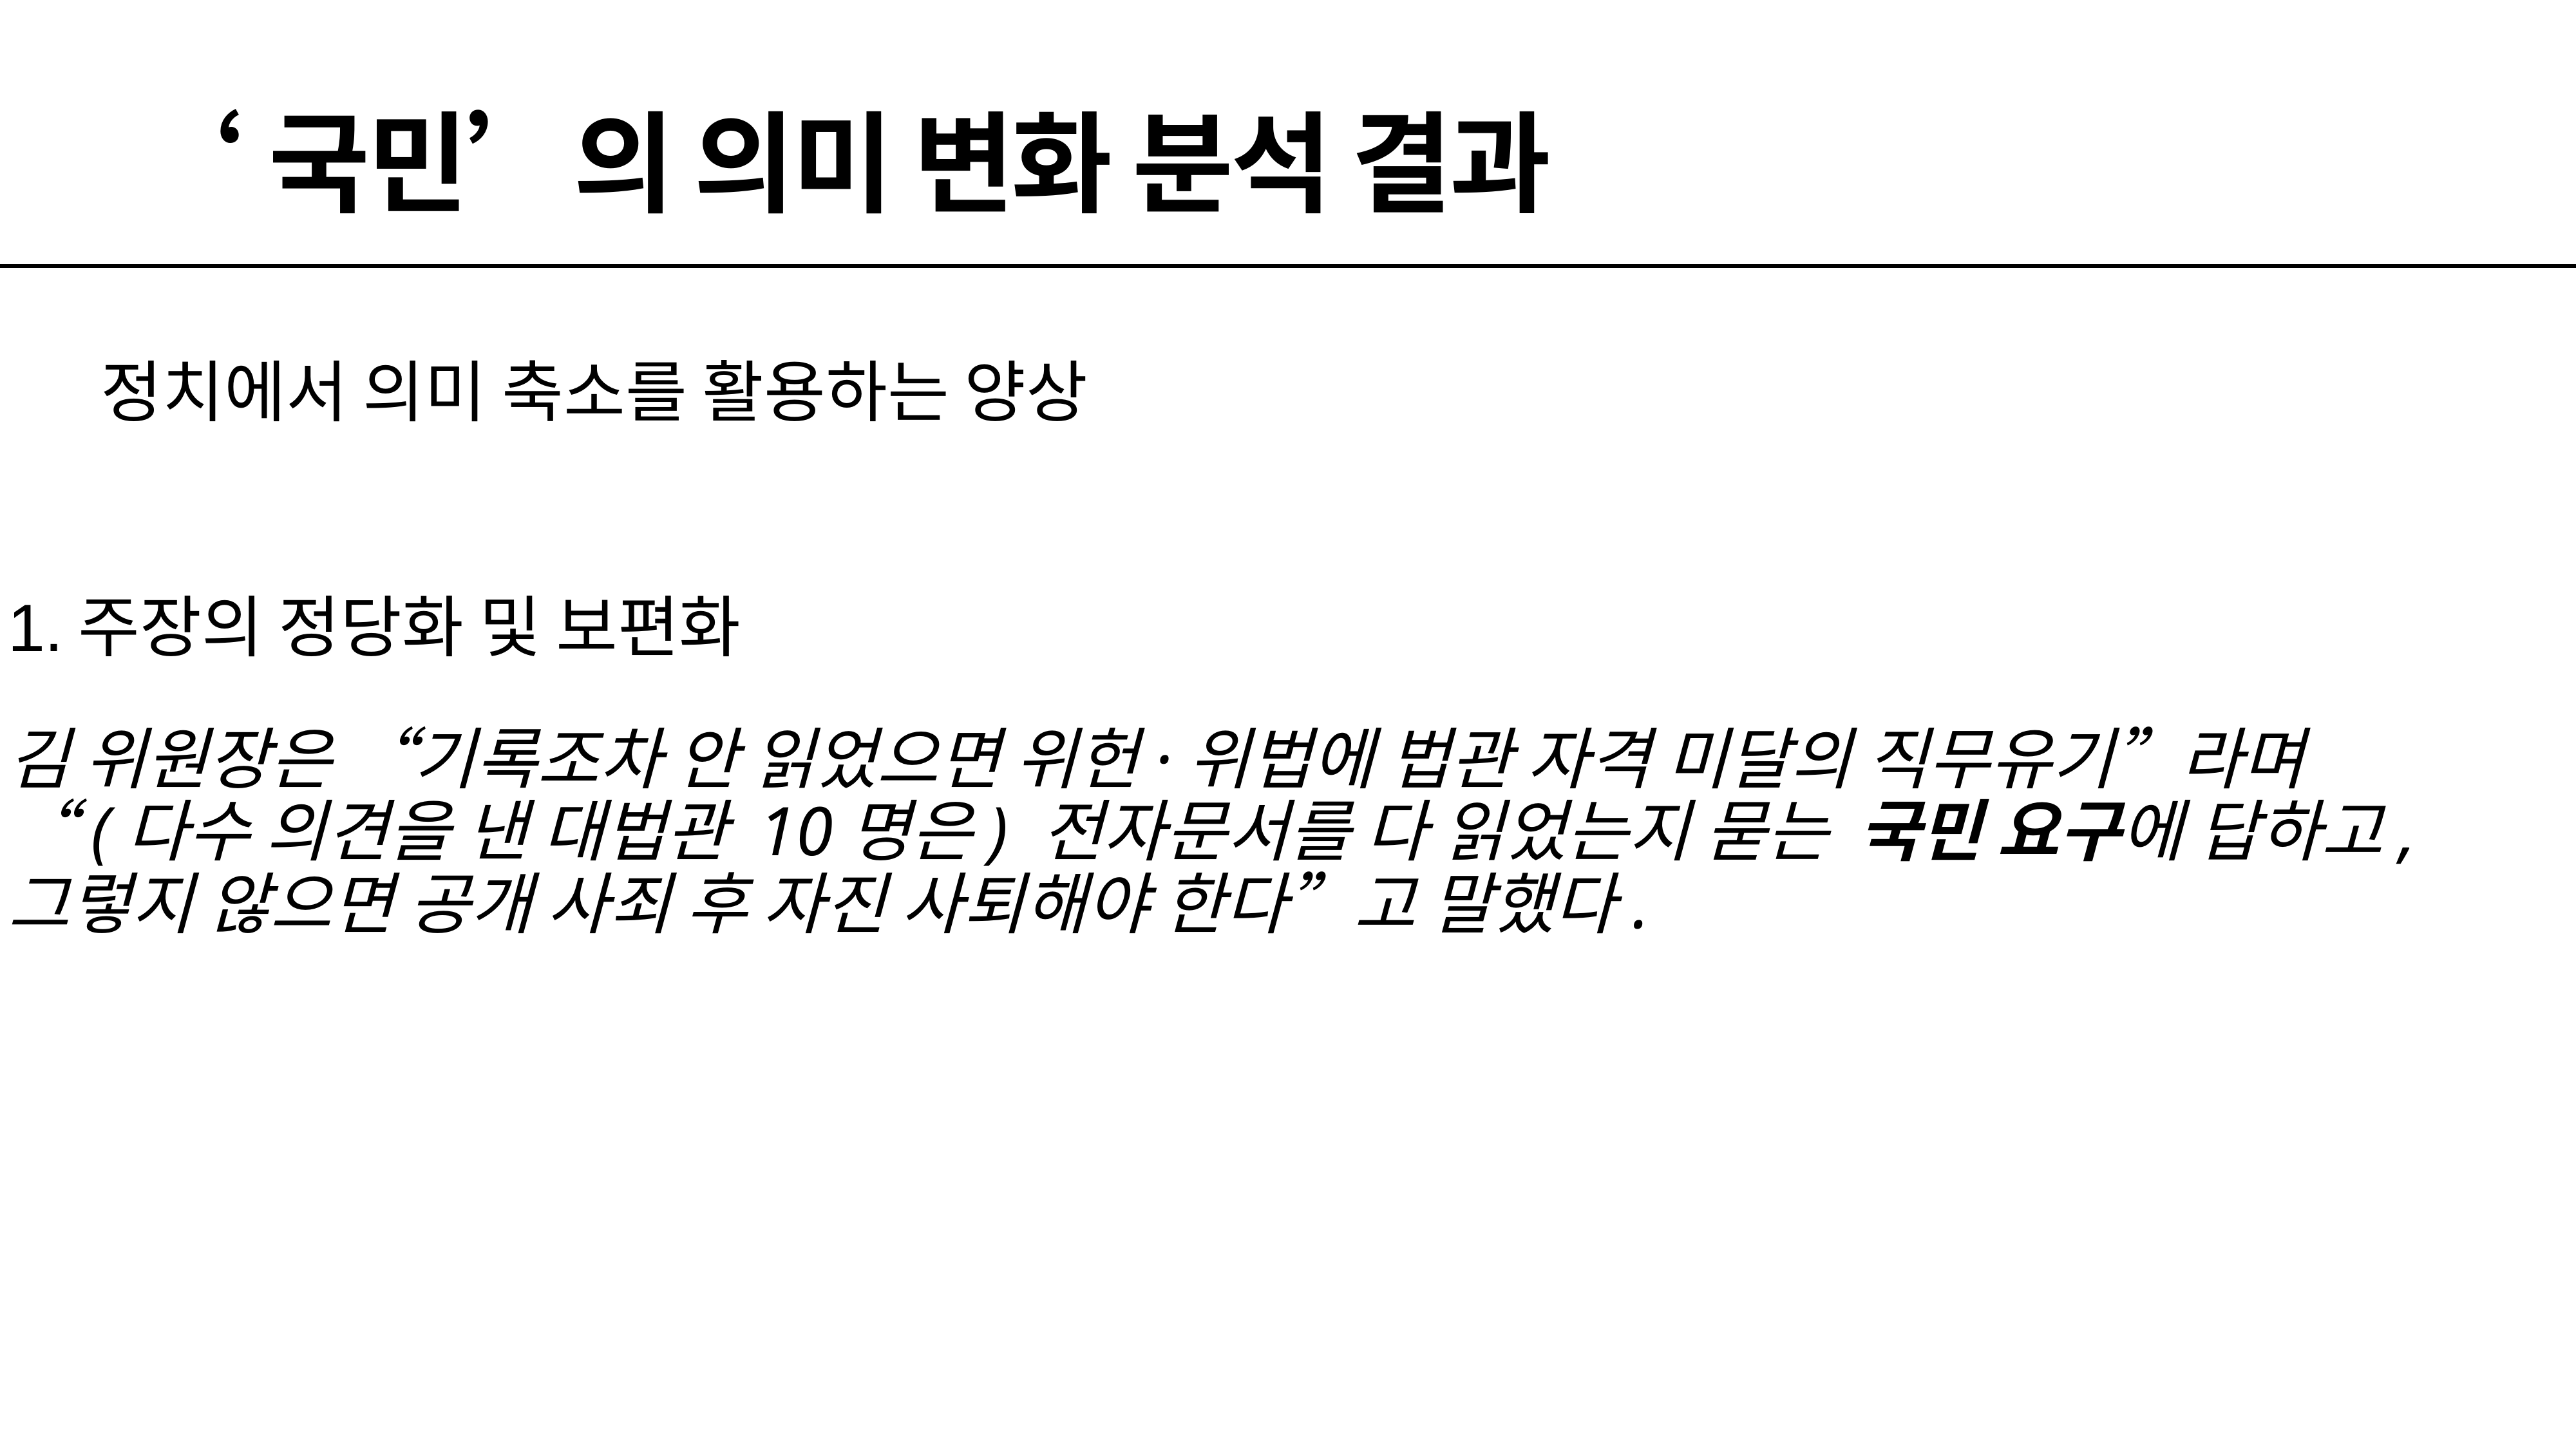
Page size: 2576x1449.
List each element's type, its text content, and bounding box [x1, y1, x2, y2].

text_box 주장의 정당화 및 보편화 김 위원장은 “기록조차 안 읽었으면 위헌·위법에 법관 자격 미달의 직무유기”라며 “(다수 의견을 낸 대법관 10명은) 전자문서를 다 읽었는지 묻는 국민 요구에 답하고, 그렇지 않으면 공개 사죄 후 자진 사퇴해야 한다”고 말했다. [2, 538, 2439, 948]
text_box 정치에서 의미 축소를 활용하는 양상 [95, 353, 1094, 437]
title ‘국민’의 의미 변화 분석 결과 [127, 113, 2449, 266]
